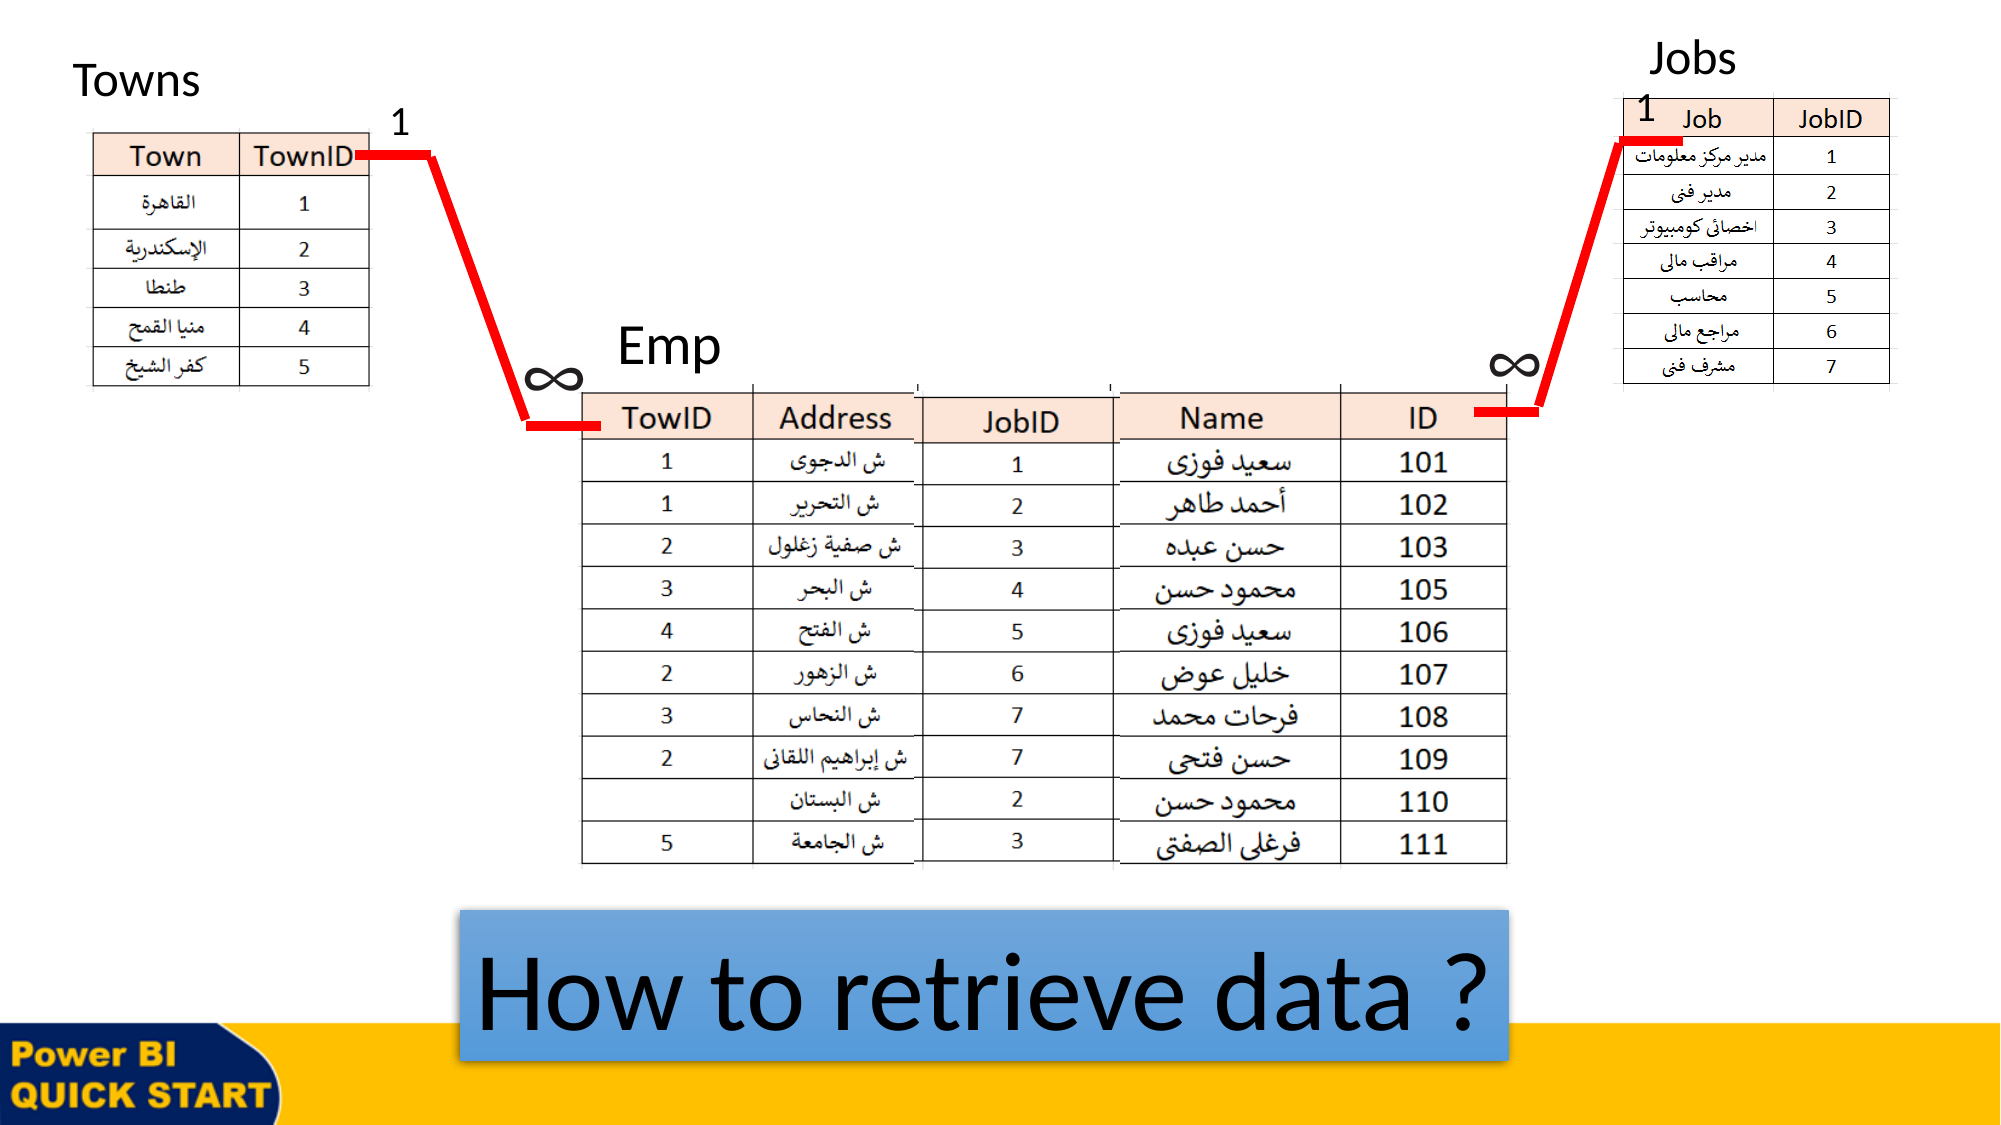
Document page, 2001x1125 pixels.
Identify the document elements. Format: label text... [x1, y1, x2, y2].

picture [0, 0, 2001, 1125]
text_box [1474, 72, 1684, 413]
text_box Emp [602, 298, 738, 384]
text_box Towns [57, 38, 216, 114]
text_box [355, 86, 602, 426]
text_box How to retrieve data ? [460, 910, 1509, 1061]
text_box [1613, 17, 1898, 392]
